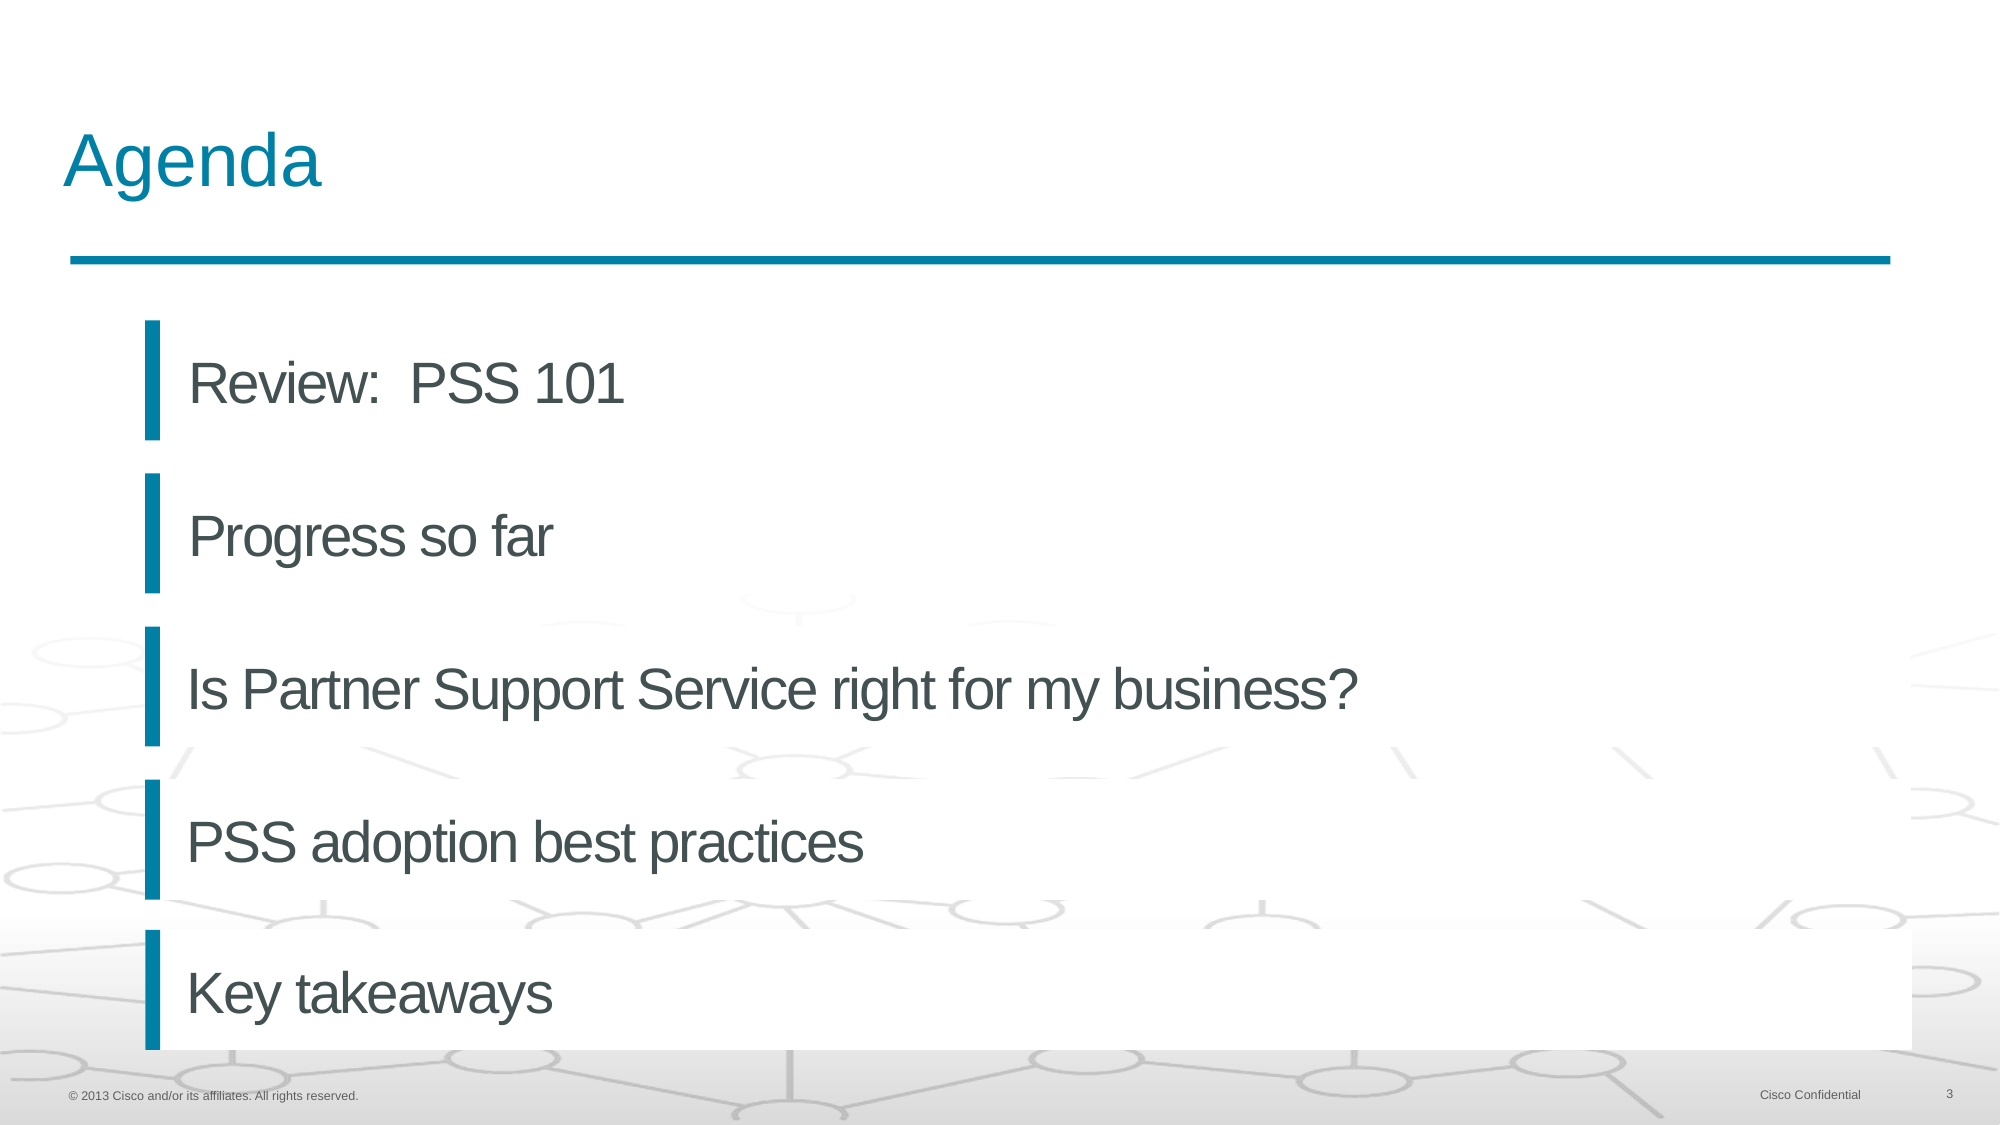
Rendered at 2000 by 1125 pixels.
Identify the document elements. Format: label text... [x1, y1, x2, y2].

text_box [145, 929, 1912, 1051]
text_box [144, 779, 1912, 900]
text_box [68, 254, 1892, 267]
title Agenda [50, 70, 1929, 209]
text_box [144, 473, 1912, 594]
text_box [144, 626, 1912, 747]
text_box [144, 320, 1912, 441]
